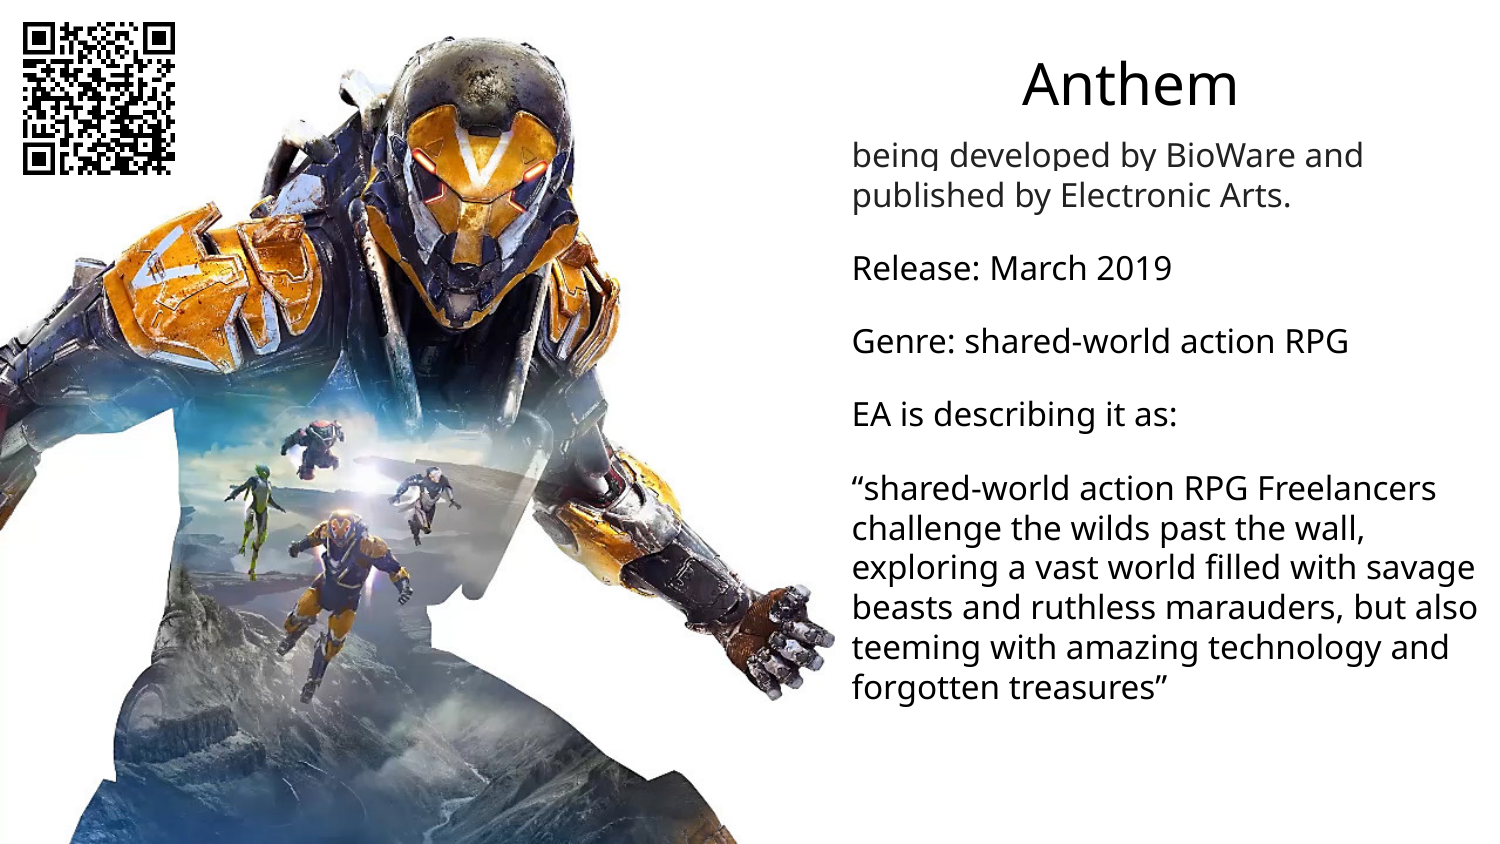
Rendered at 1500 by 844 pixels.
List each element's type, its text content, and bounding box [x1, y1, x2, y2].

list being developed by BioWare and published by Electronic Arts. Release: March 2019 Genre: shared-world action RPG EA is describing it as: “shared-world action RPG Freelancers challenge the wilds past the wall, exploring a vast world filled with savage beasts and ruthless marauders, but also teeming with amazing technology and forgotten treasures” [836, 118, 1500, 844]
picture [0, 0, 1500, 844]
title Anthem [817, 32, 1445, 113]
